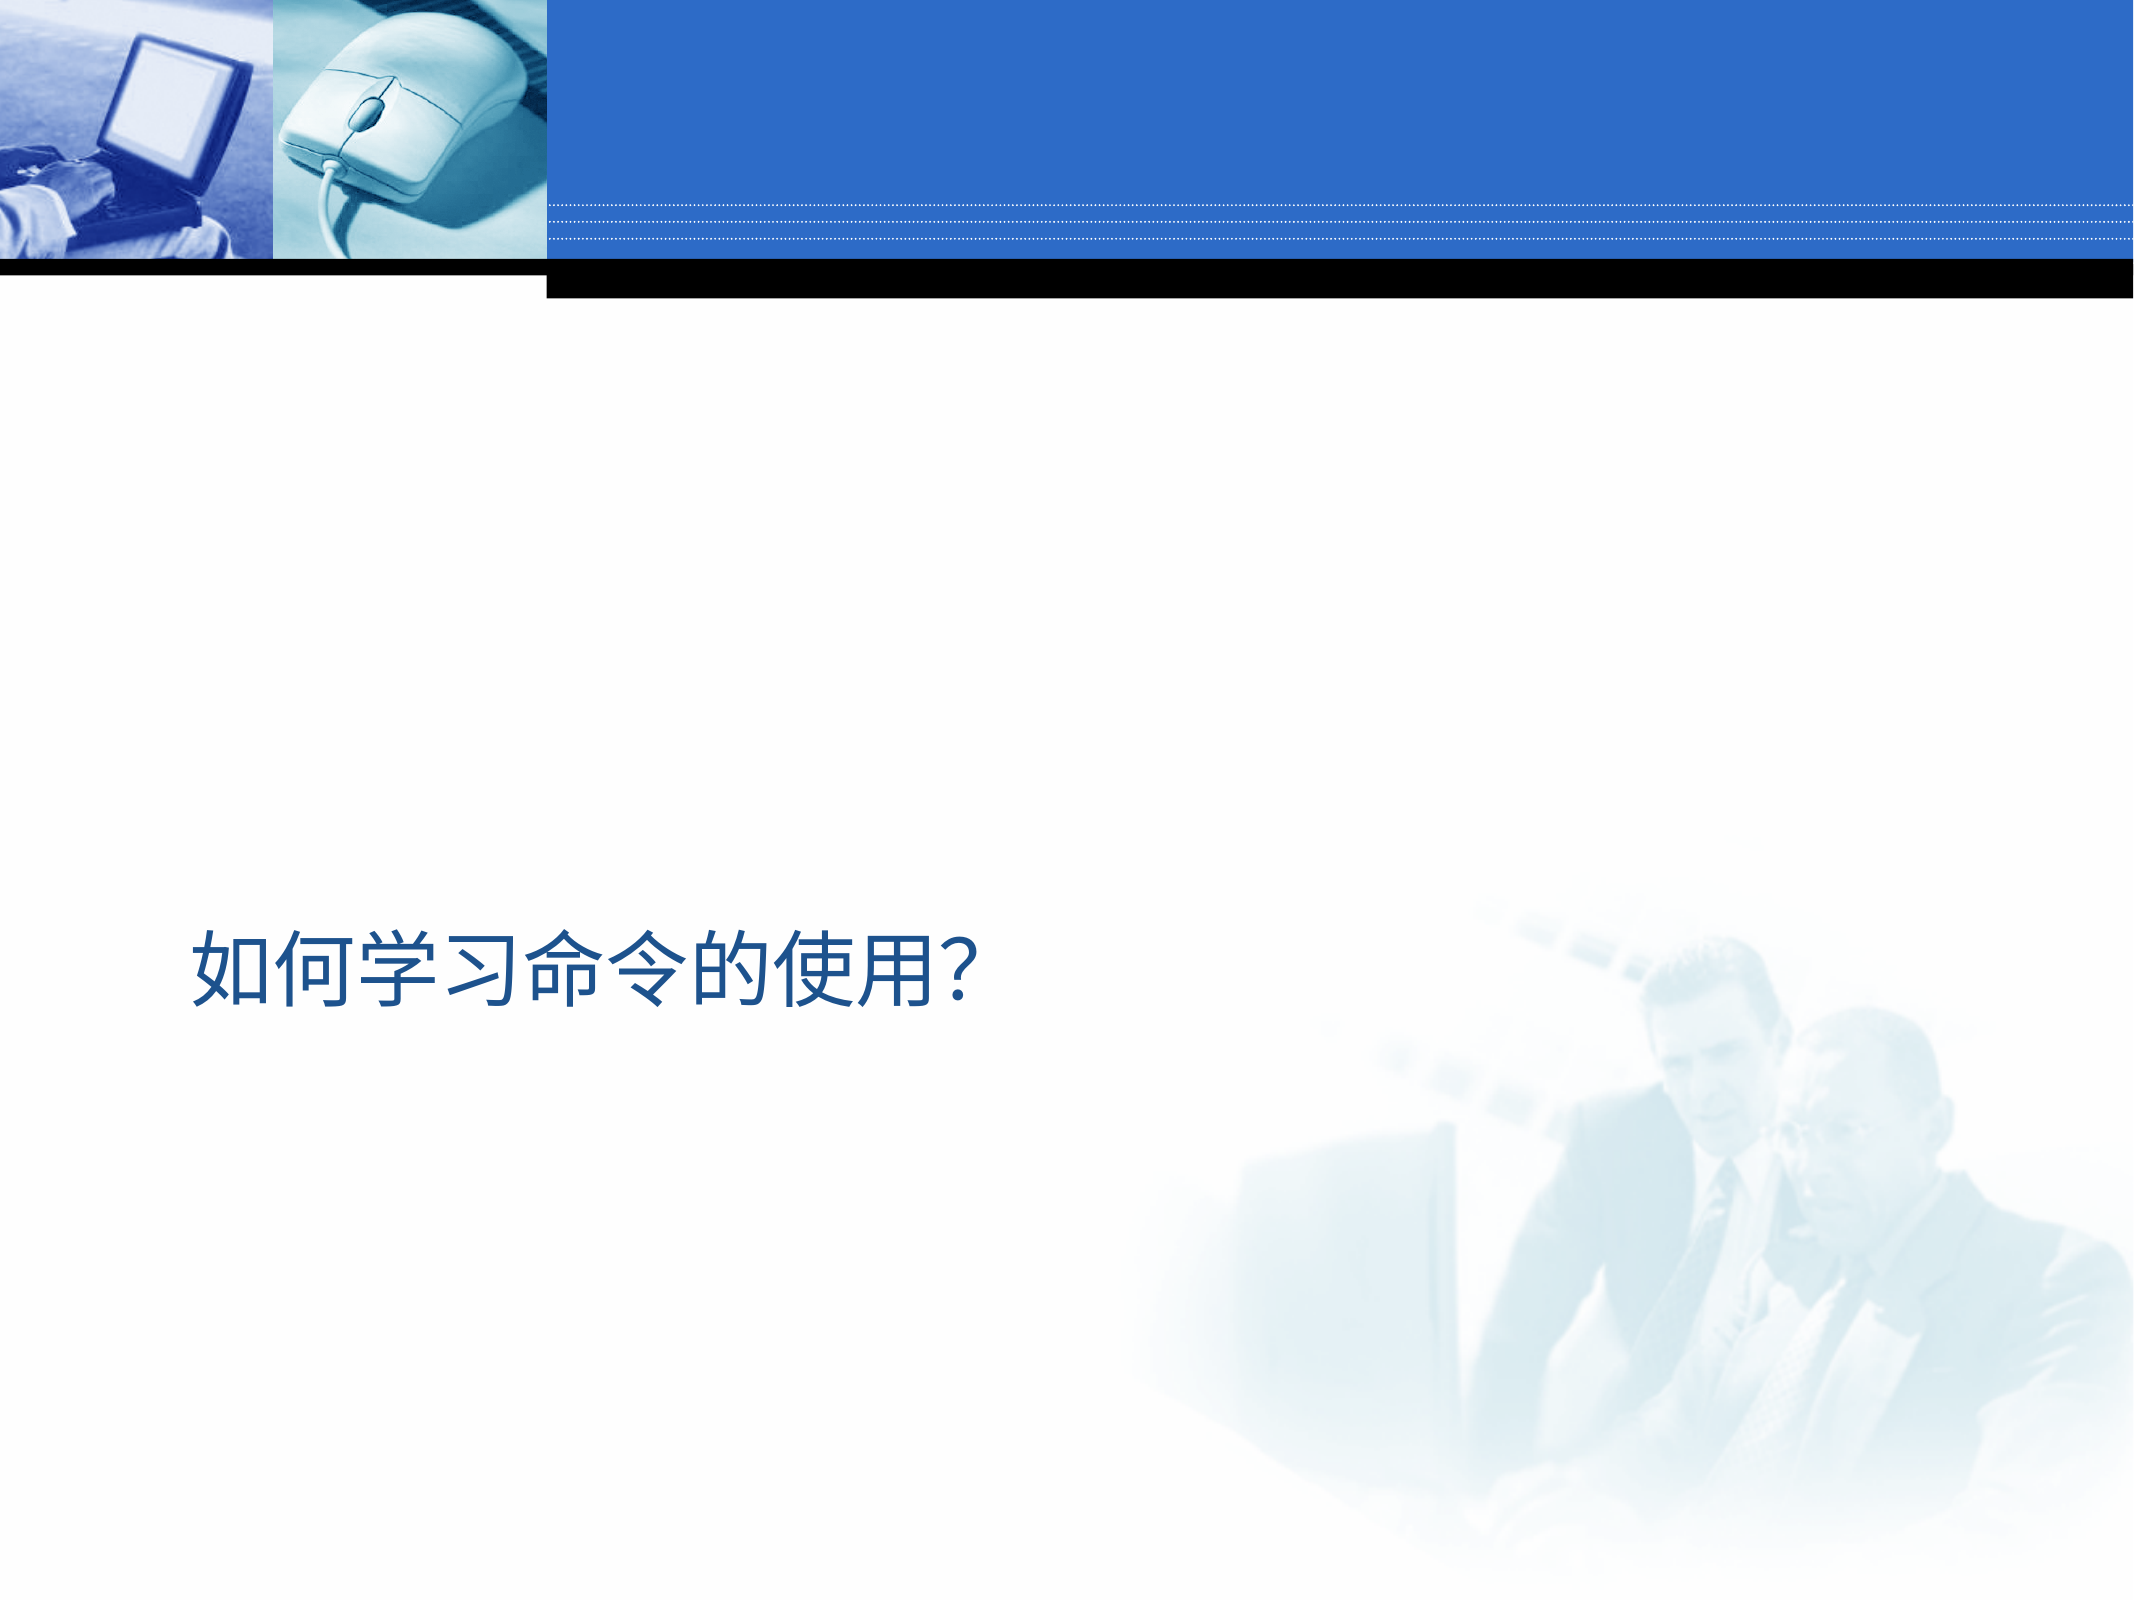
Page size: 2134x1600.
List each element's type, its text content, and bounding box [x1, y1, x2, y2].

picture [0, 276, 2134, 1600]
picture [0, 0, 547, 258]
list 如何学习命令的使用？ [168, 678, 1982, 1029]
